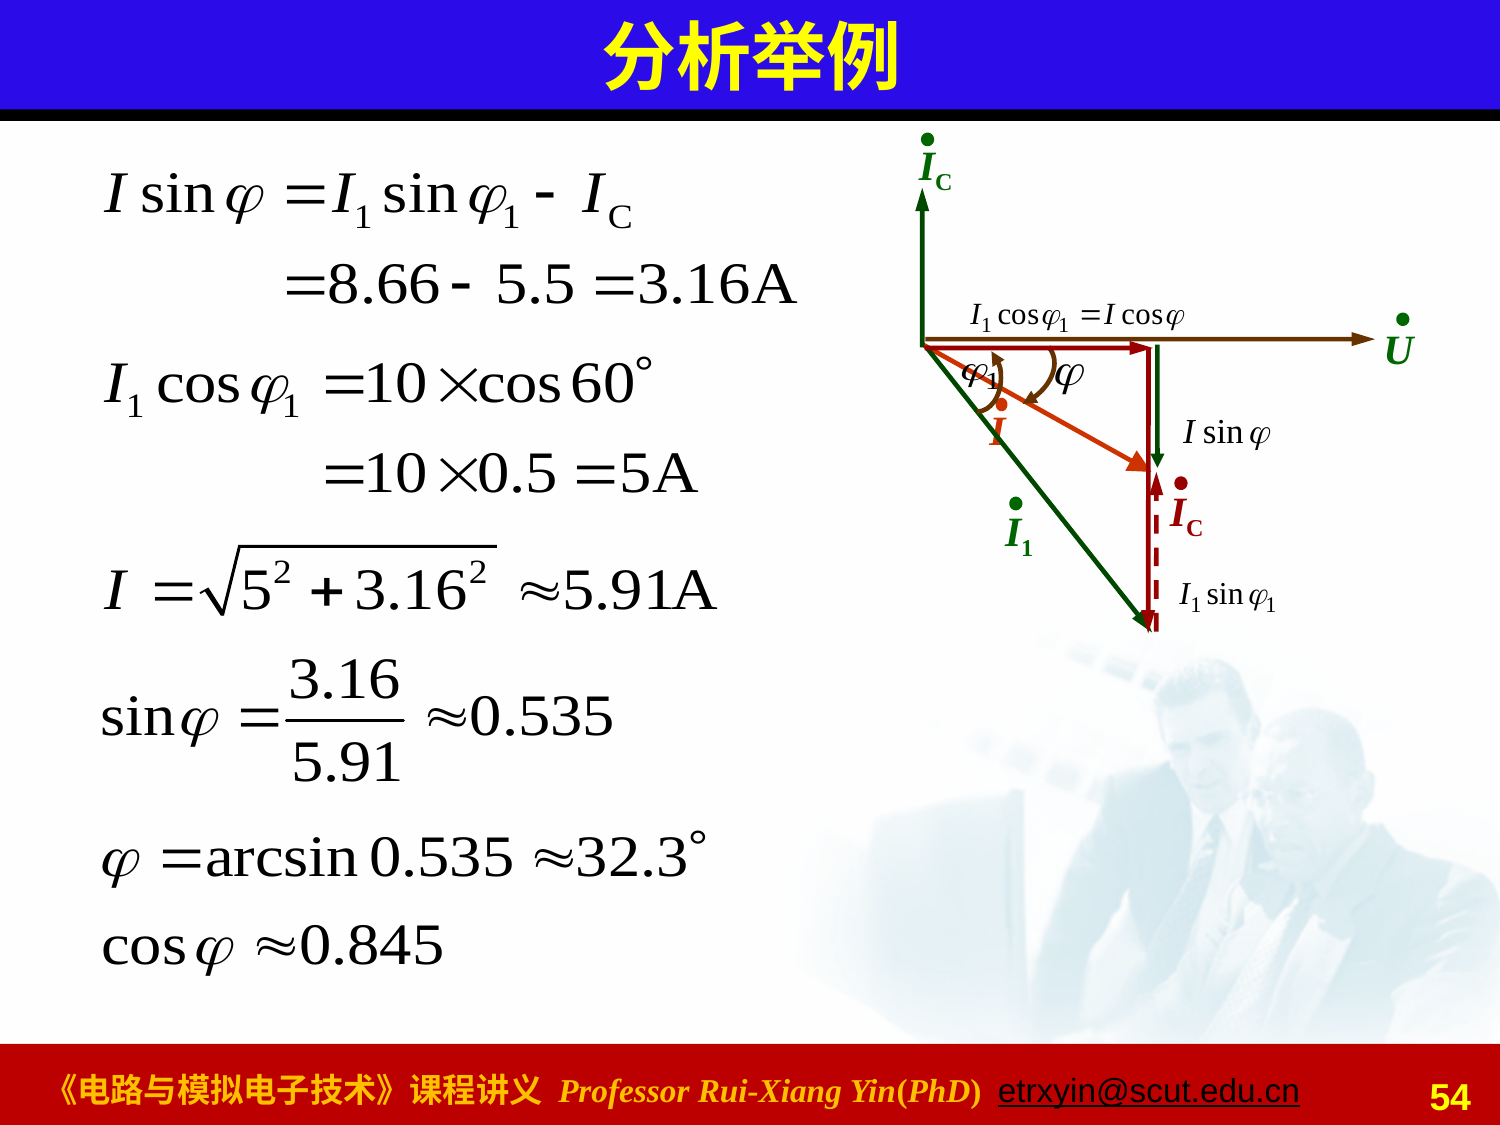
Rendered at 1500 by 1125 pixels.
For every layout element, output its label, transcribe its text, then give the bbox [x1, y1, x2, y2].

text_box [891, 130, 1429, 634]
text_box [92, 822, 724, 990]
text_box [92, 346, 713, 504]
title 分析举例 [0, 0, 1500, 110]
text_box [92, 530, 729, 796]
picture [0, 121, 1500, 1043]
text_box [92, 157, 810, 315]
slide_number 54 [1344, 1065, 1486, 1113]
